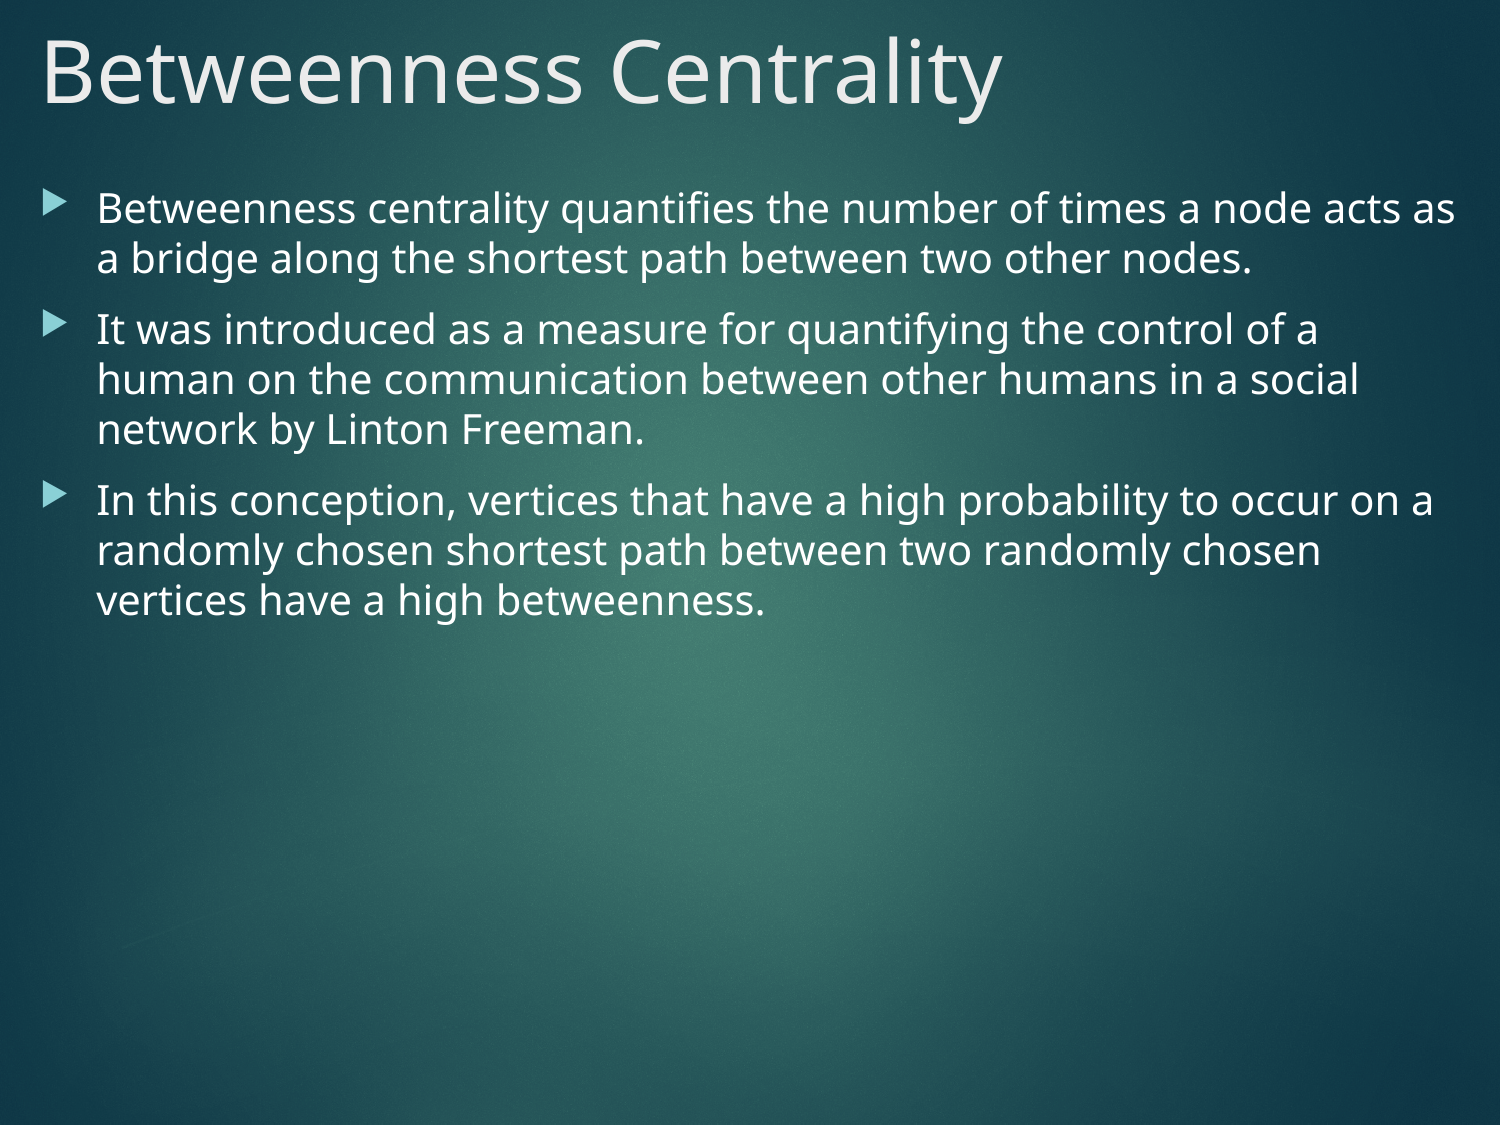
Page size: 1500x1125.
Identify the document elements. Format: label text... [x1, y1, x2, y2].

title Betweenness Centrality [24, 8, 1475, 150]
list Betweenness centrality quantifies the number of times a node acts as a bridge along the shortest path between two other nodes. It was introduced as a measure for quantifying the control of a human on the communication between other humans in a social network by Linton Freeman. In this conception, vertices that have a high probability to occur on a randomly chosen shortest path between two randomly chosen vertices have a high betweenness. [24, 174, 1475, 1075]
